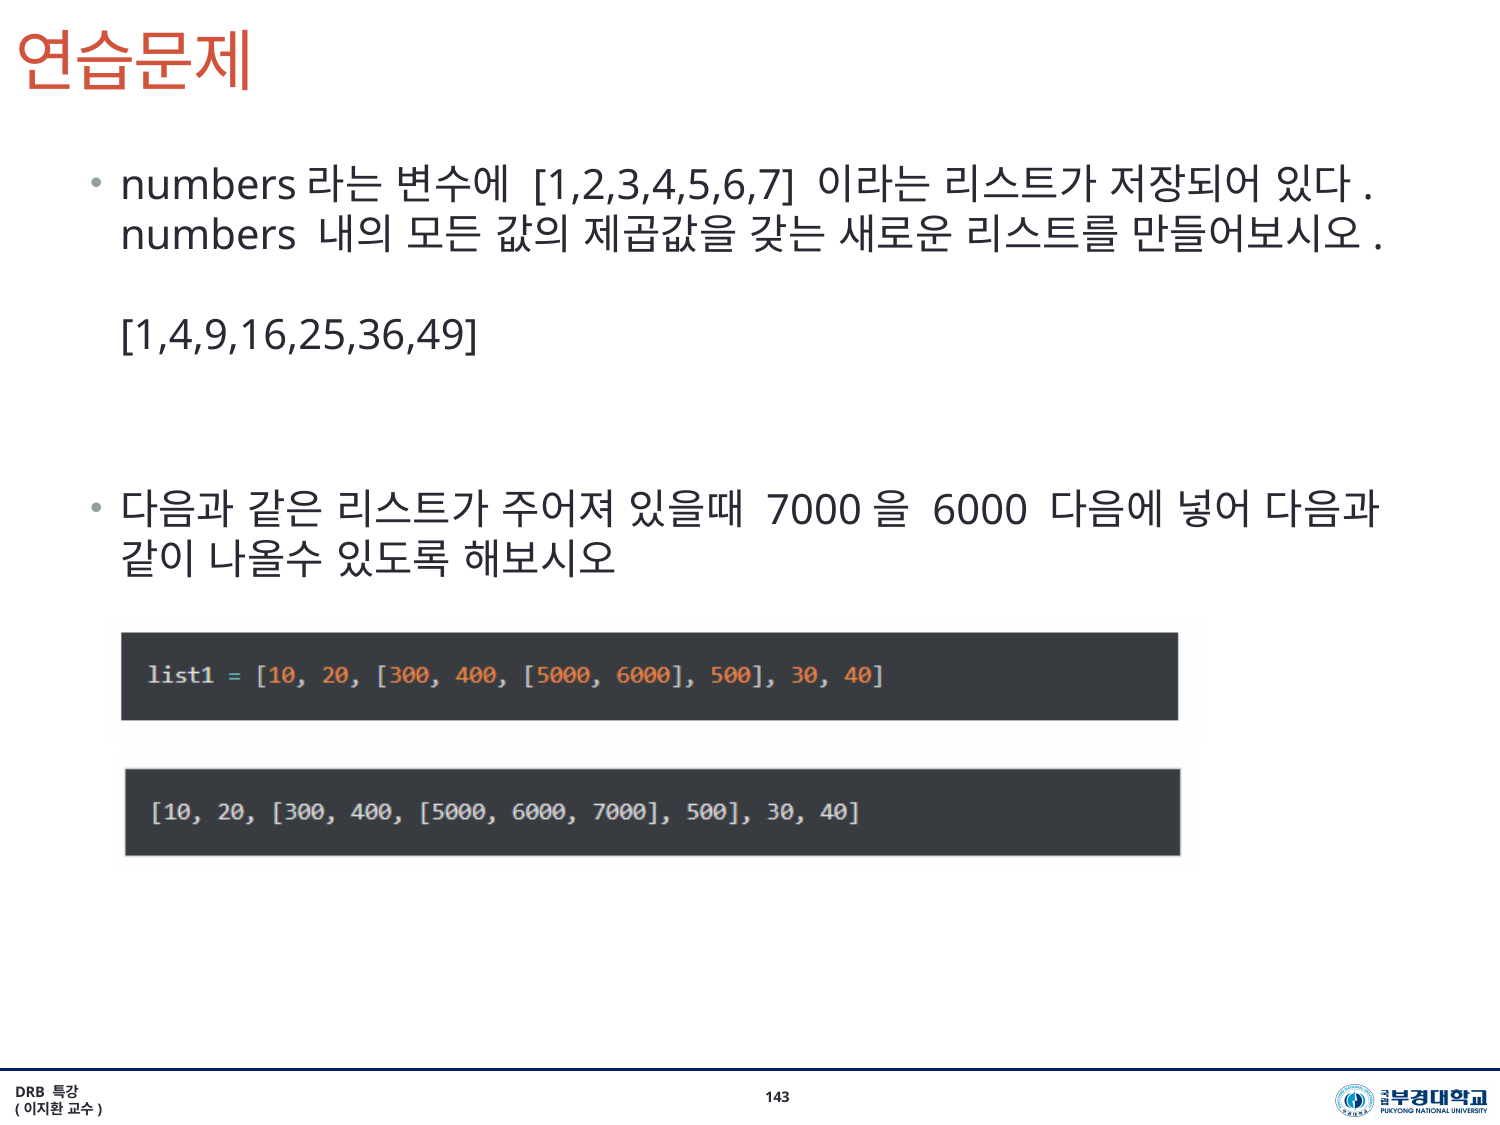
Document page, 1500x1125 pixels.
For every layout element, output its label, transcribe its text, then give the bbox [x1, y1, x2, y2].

title 연습문제 [0, 1, 1500, 116]
picture [1330, 1079, 1495, 1121]
picture [118, 749, 1196, 871]
slide_number DRB 특강 (이지환 교수) [0, 1082, 303, 1118]
picture [109, 615, 1206, 741]
list numbers라는 변수에 [1,2,3,4,5,6,7] 이라는 리스트가 저장되어 있다. numbers 내의 모든 값의 제곱값을 갖는 새로운 리스트를 만들어보시오. [1,4,9,16,25,36,49] 다음과 같은 리스트가 주어져 있을때 7000을 6000 다음에 넣어 다음과 같이 나올수 있도록 해보시오 [75, 149, 1425, 1033]
